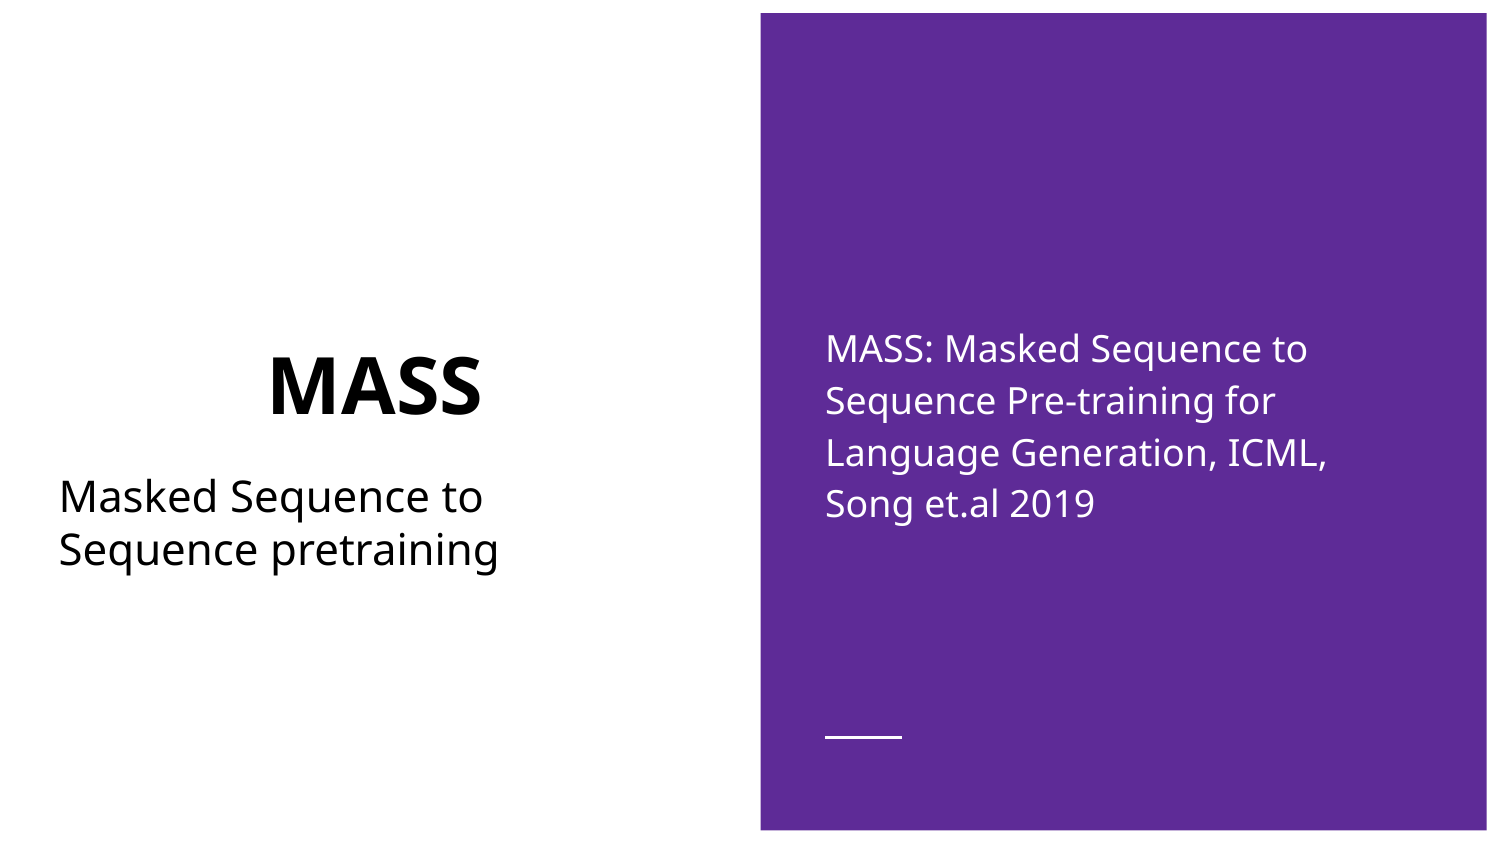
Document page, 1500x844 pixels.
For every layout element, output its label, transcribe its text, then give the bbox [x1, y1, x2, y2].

title MASS [43, 193, 708, 446]
list MASS: Masked Sequence to Sequence Pre-training for Language Generation, ICML, Song et.al 2019 [810, 118, 1440, 725]
subtitle Masked Sequence to Sequence pretraining [43, 454, 708, 675]
